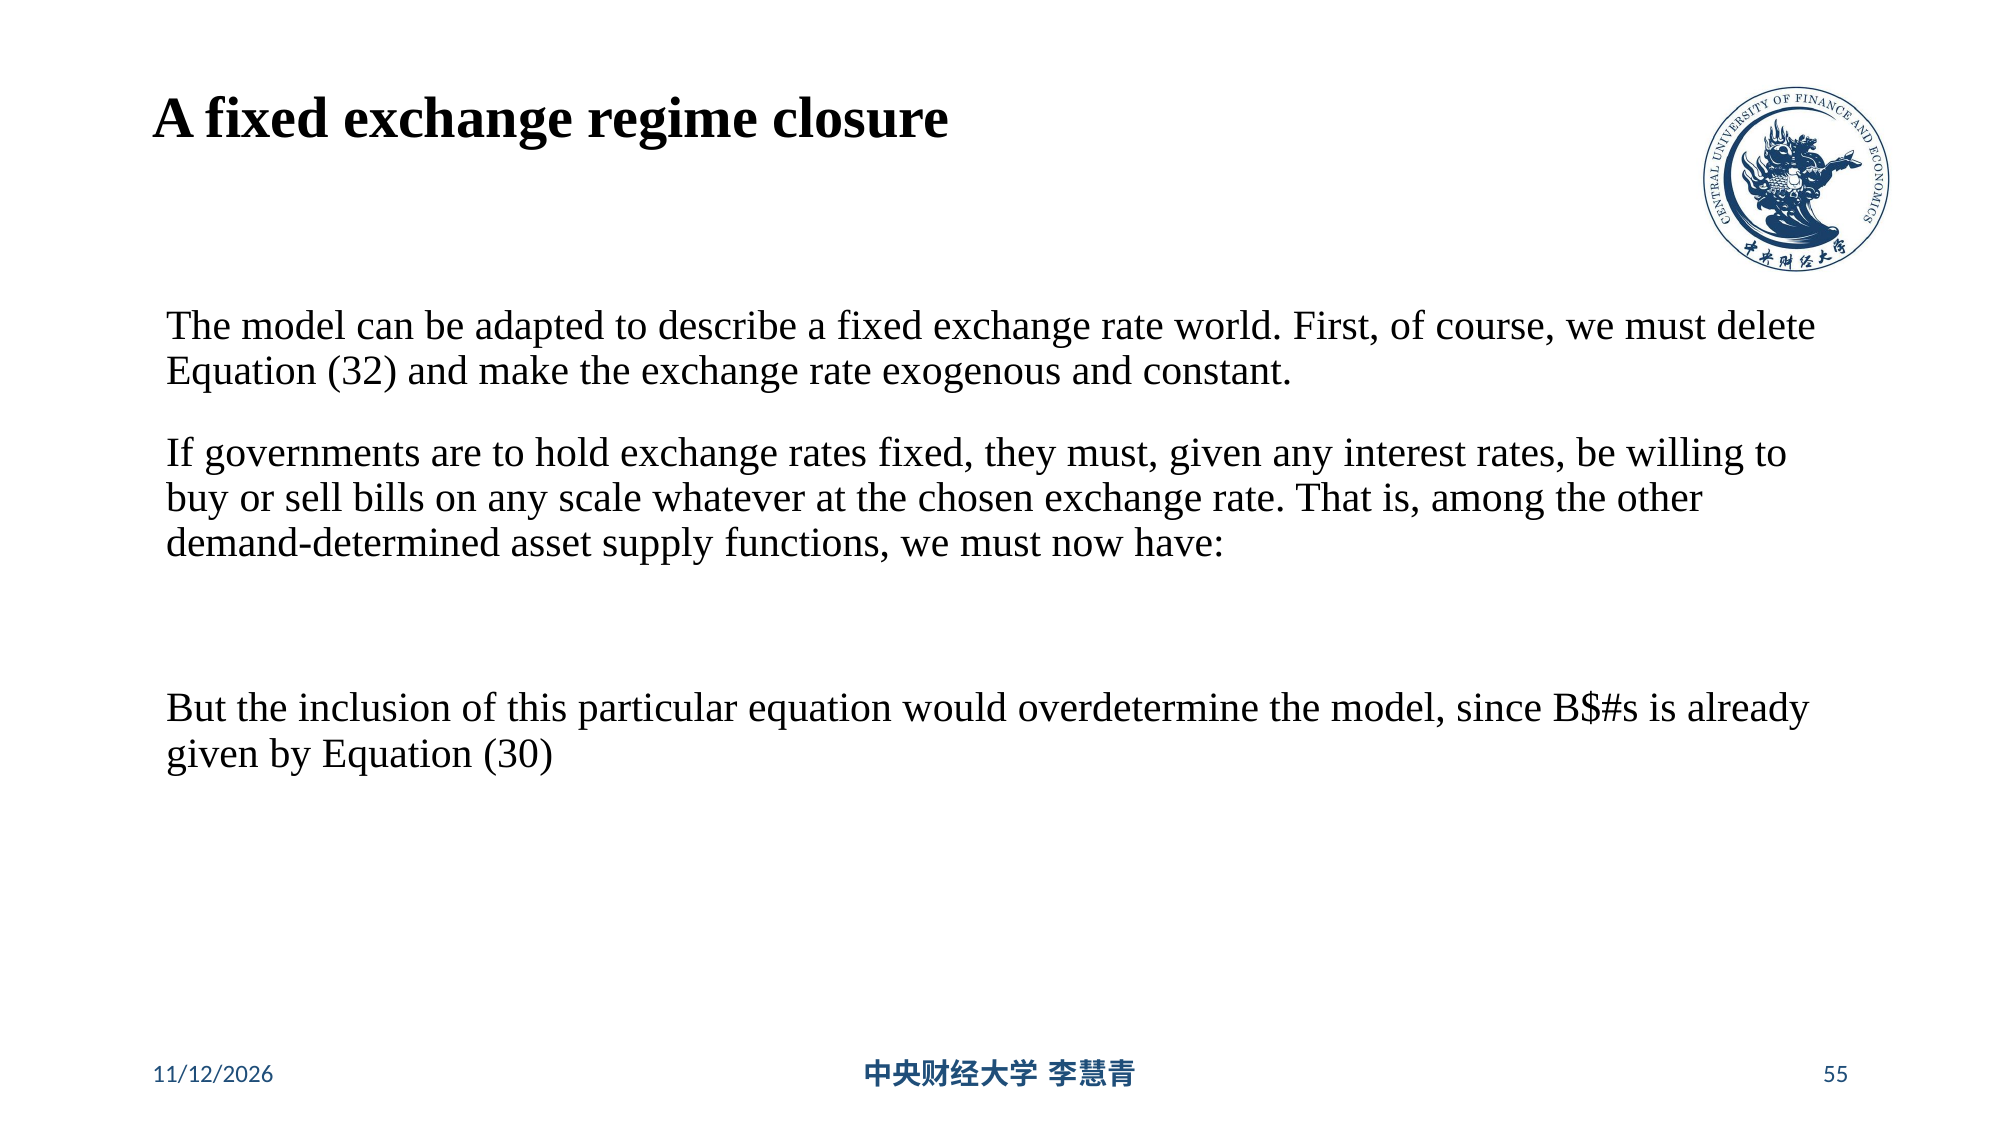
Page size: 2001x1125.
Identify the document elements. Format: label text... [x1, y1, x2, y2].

slide_number 55 [1413, 1042, 1864, 1103]
footer 中央财经大学 李慧青 [662, 1042, 1338, 1103]
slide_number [137, 1042, 588, 1103]
title A fixed exchange regime closure [137, 45, 1863, 263]
picture [1615, 52, 1980, 307]
